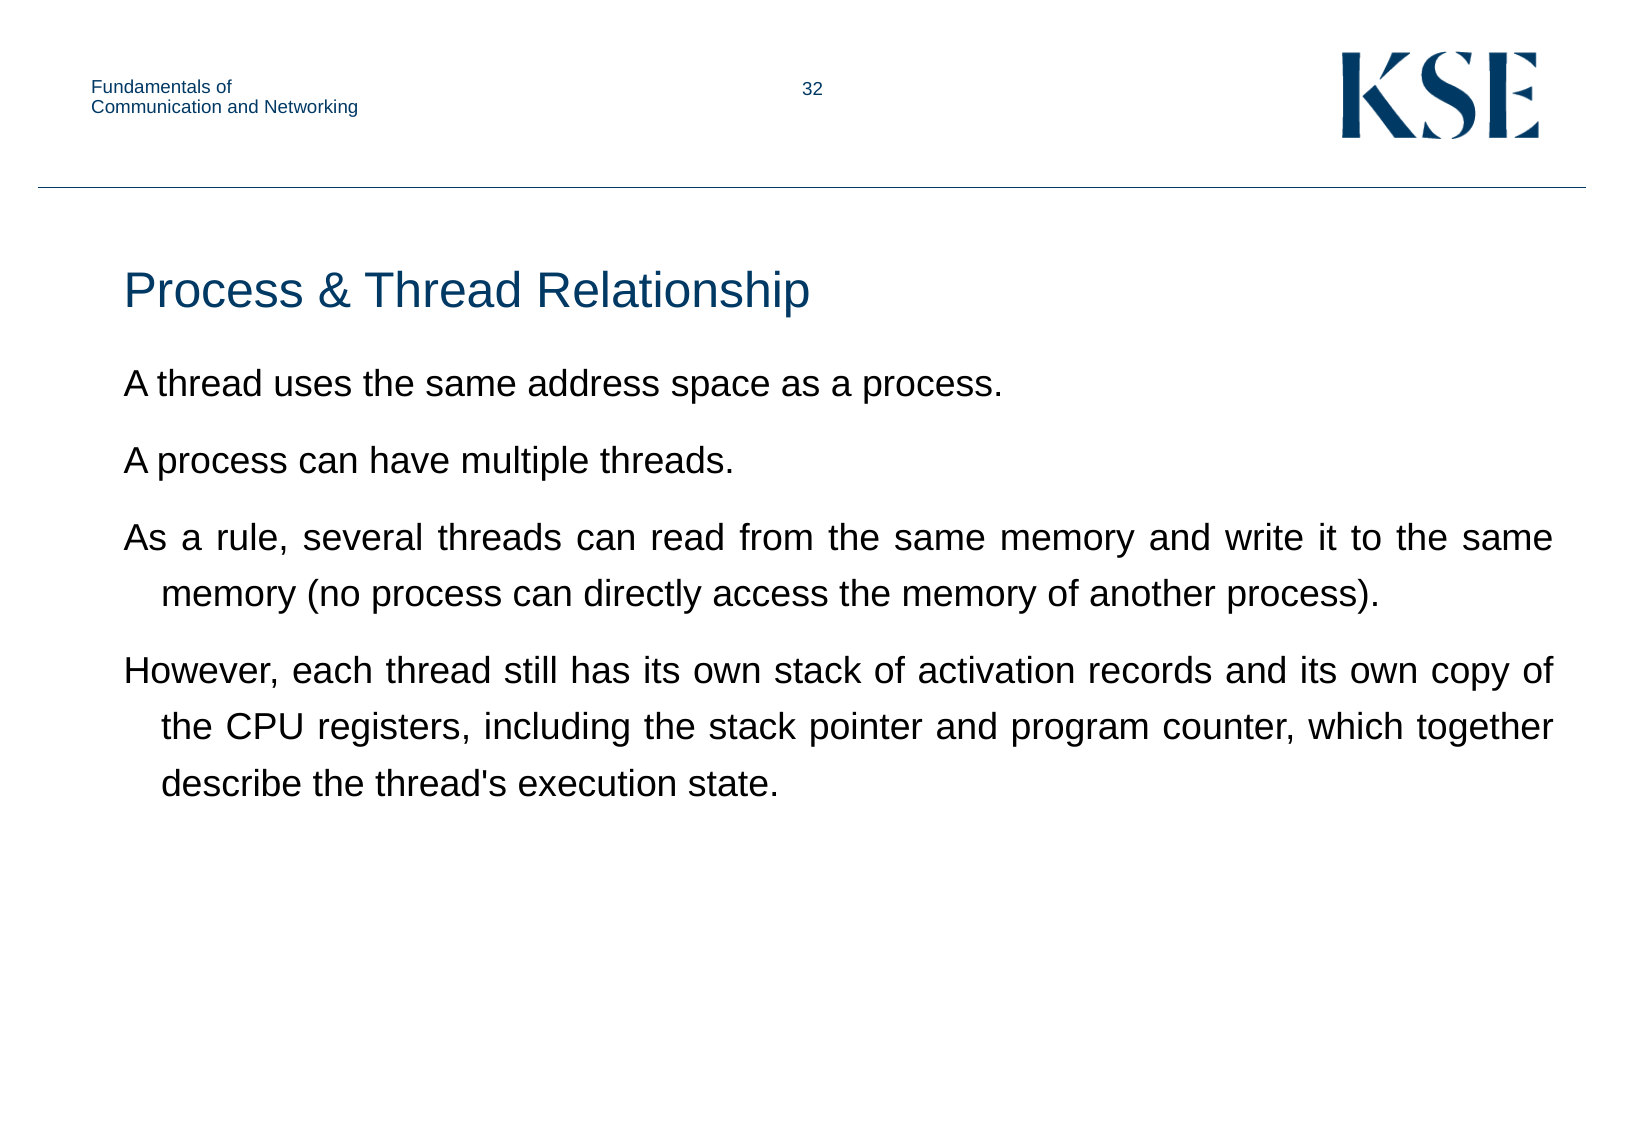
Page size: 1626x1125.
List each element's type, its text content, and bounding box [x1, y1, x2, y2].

list Fundamentals of Communication and Networking [76, 69, 379, 130]
list A thread uses the same address space as a process. A process can have multiple threads. As a rule, several threads can read from the same memory and write it to the same memory (no process can directly access the memory of another process). However, each thread still has its own stack of activation records and its own copy of the CPU registers, including the stack pointer and program counter, which together describe the thread's execution state. [71, 339, 1570, 930]
list Process & Thread Relationship [71, 256, 918, 347]
picture [1342, 51, 1539, 139]
